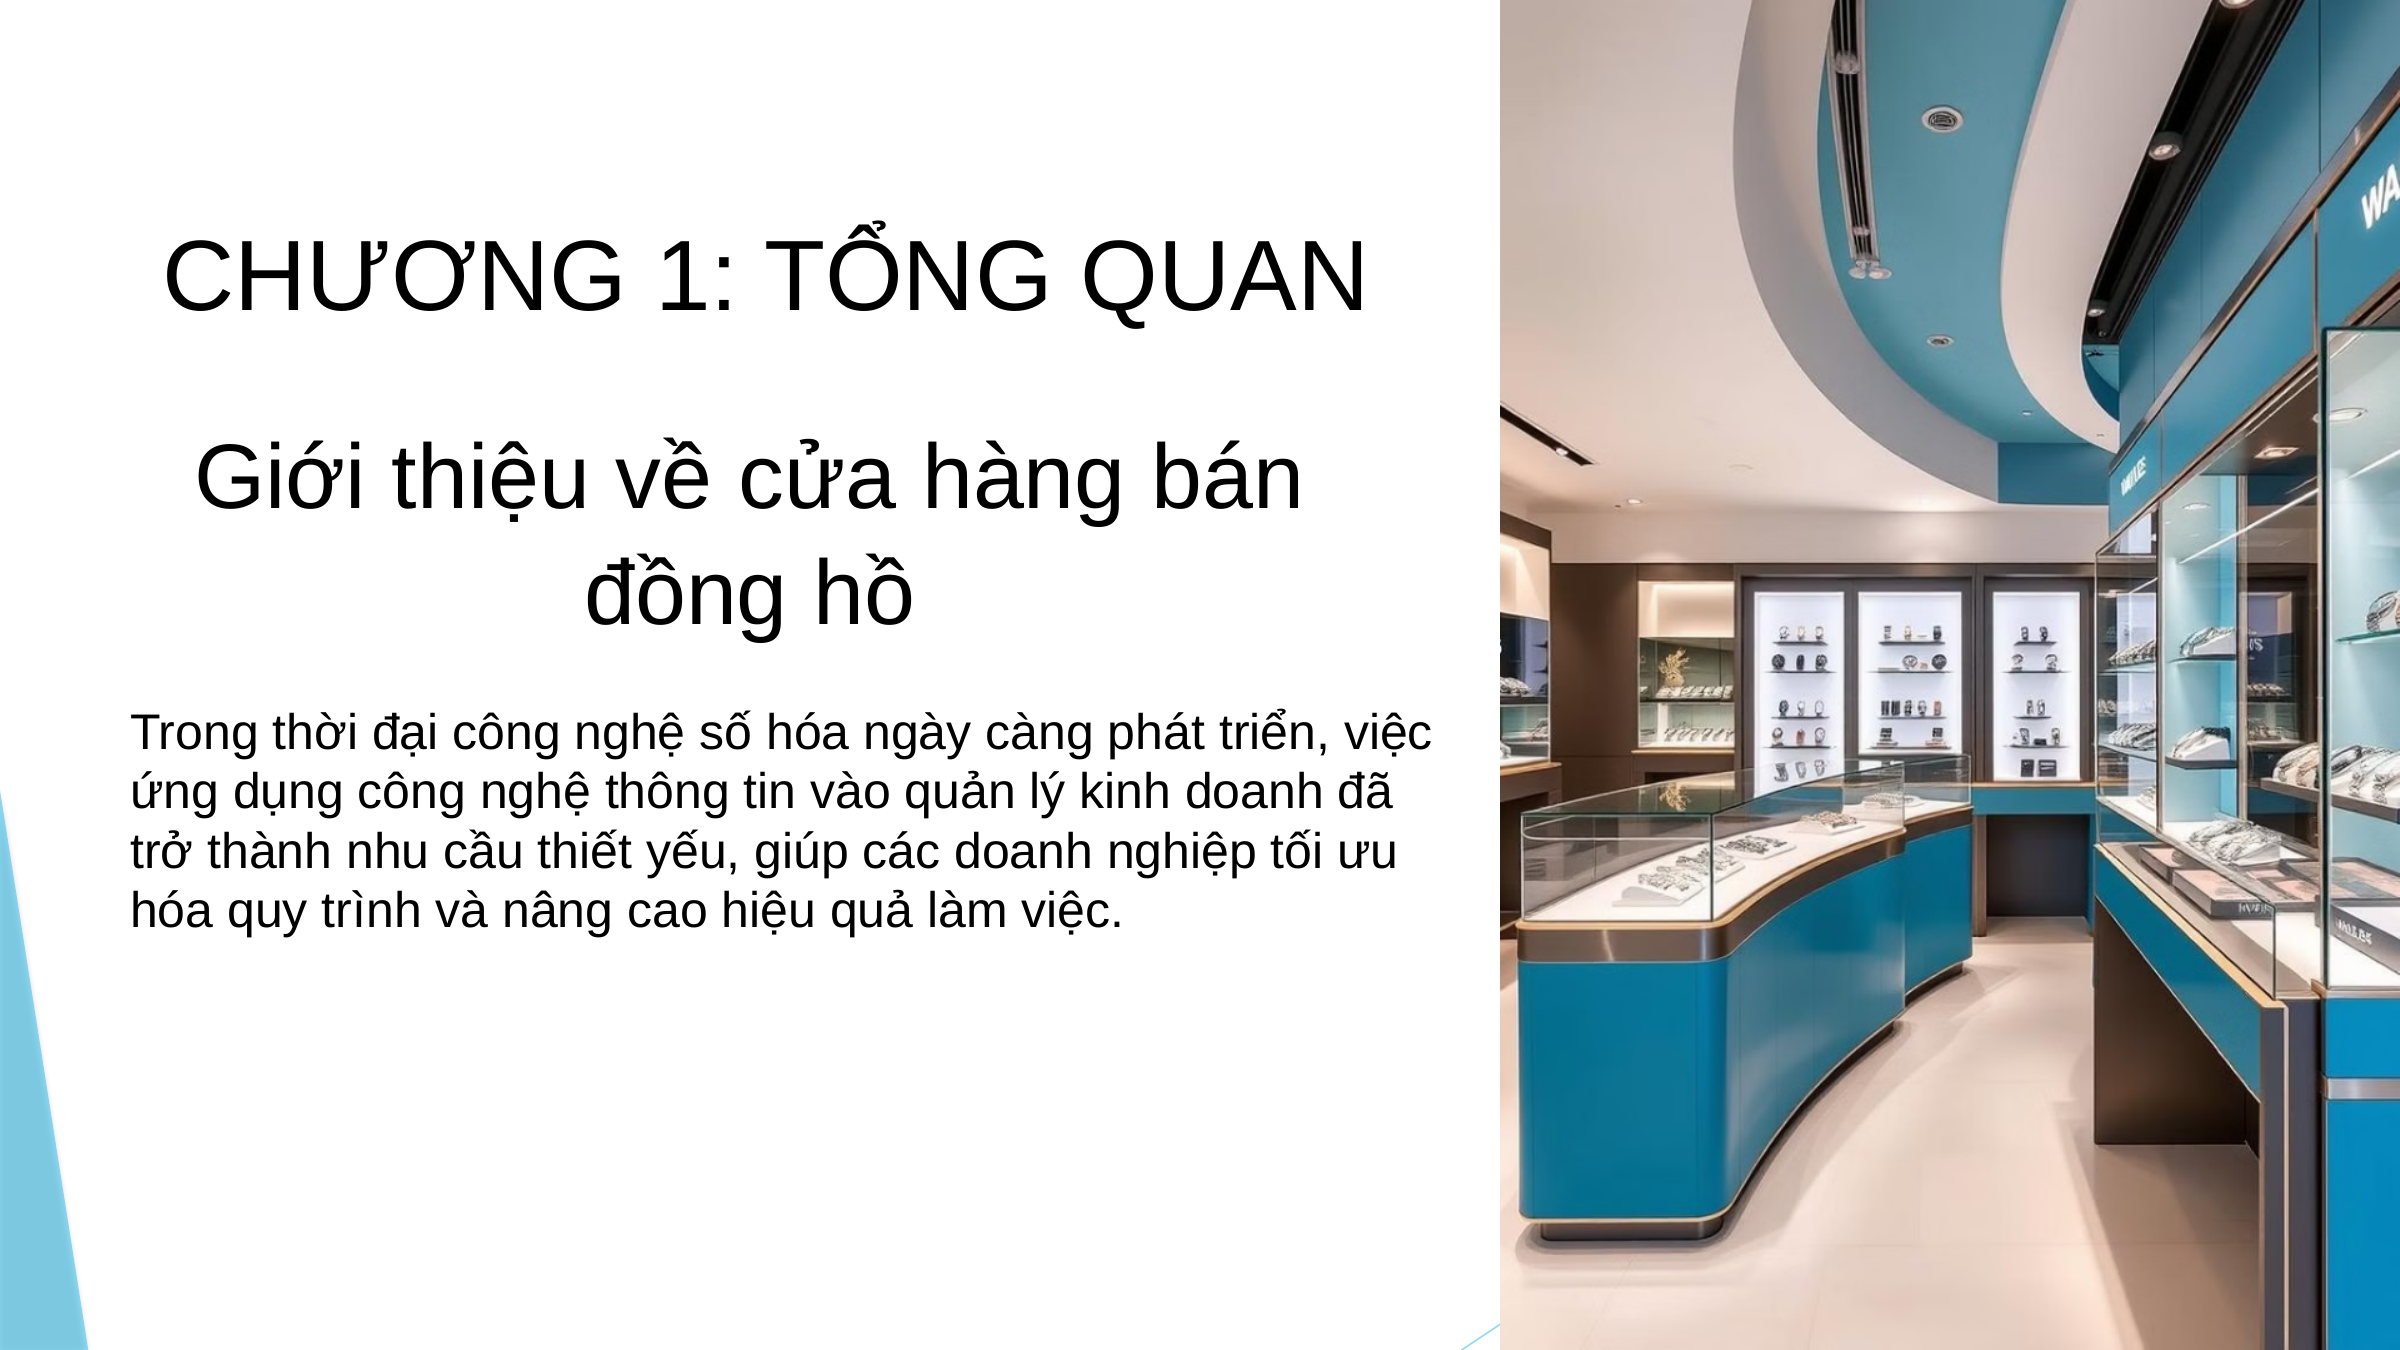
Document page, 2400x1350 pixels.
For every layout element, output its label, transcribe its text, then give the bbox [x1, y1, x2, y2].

text_box CHƯƠNG 1: TỔNG QUAN [161, 214, 1494, 328]
picture [1499, 0, 2400, 1350]
text_box Trong thời đại công nghệ số hóa ngày càng phát triển, việc ứng dụng công nghệ thông tin vào quản lý kinh doanh đã trở thành nhu cầu thiết yếu, giúp các doanh nghiệp tối ưu hóa quy trình và nâng cao hiệu quả làm việc. [130, 700, 1436, 939]
text_box Giới thiệu về cửa hàng bán đồng hồ [130, 411, 1370, 645]
